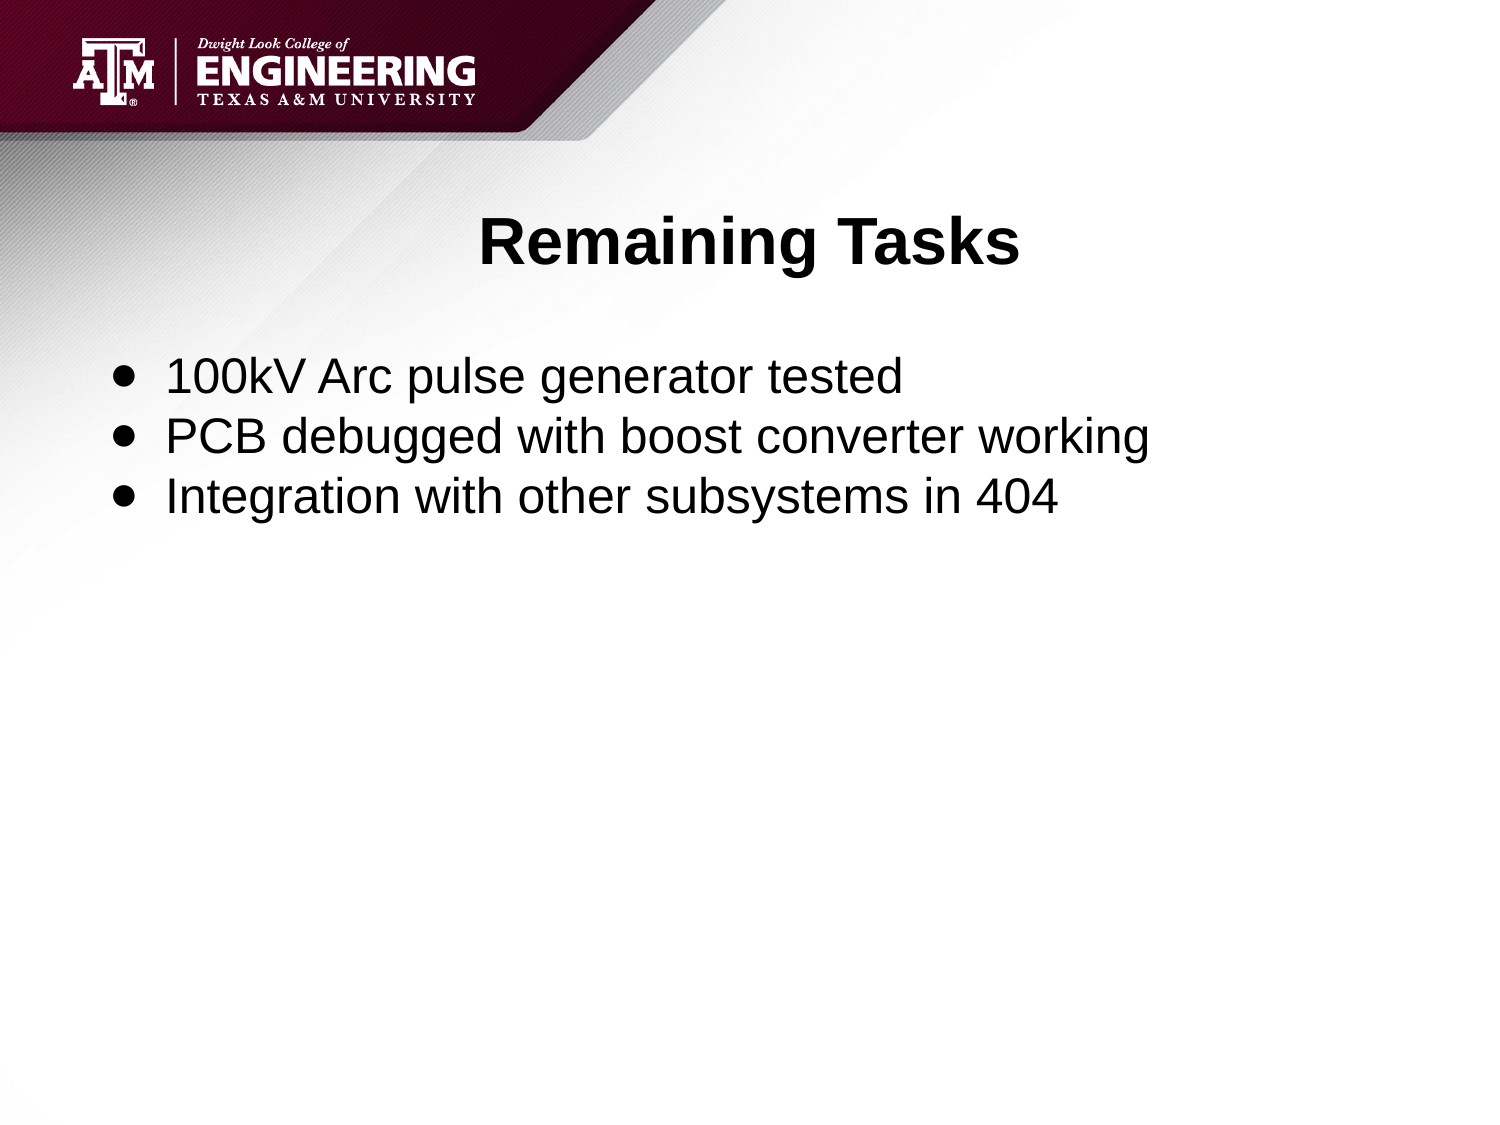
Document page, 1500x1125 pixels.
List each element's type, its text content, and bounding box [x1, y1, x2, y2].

title Remaining Tasks [75, 172, 1425, 304]
list 100kV Arc pulse generator tested PCB debugged with boost converter working Integration with other subsystems in 404 [75, 336, 1425, 1005]
picture [0, 0, 1500, 1125]
